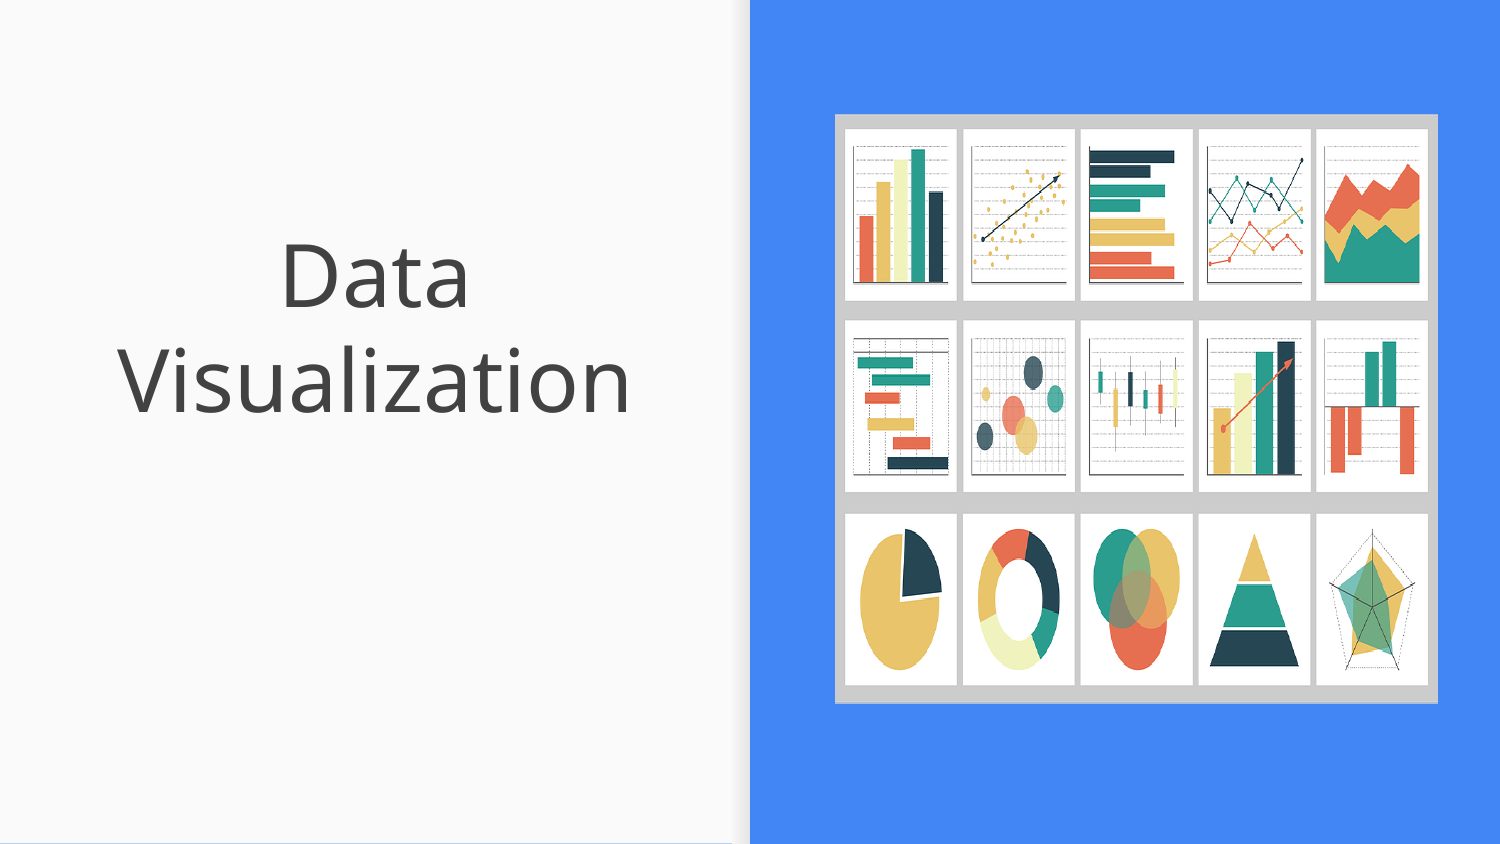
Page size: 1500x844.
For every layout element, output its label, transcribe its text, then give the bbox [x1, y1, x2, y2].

picture [835, 114, 1438, 704]
title Data Visualization [43, 202, 708, 446]
